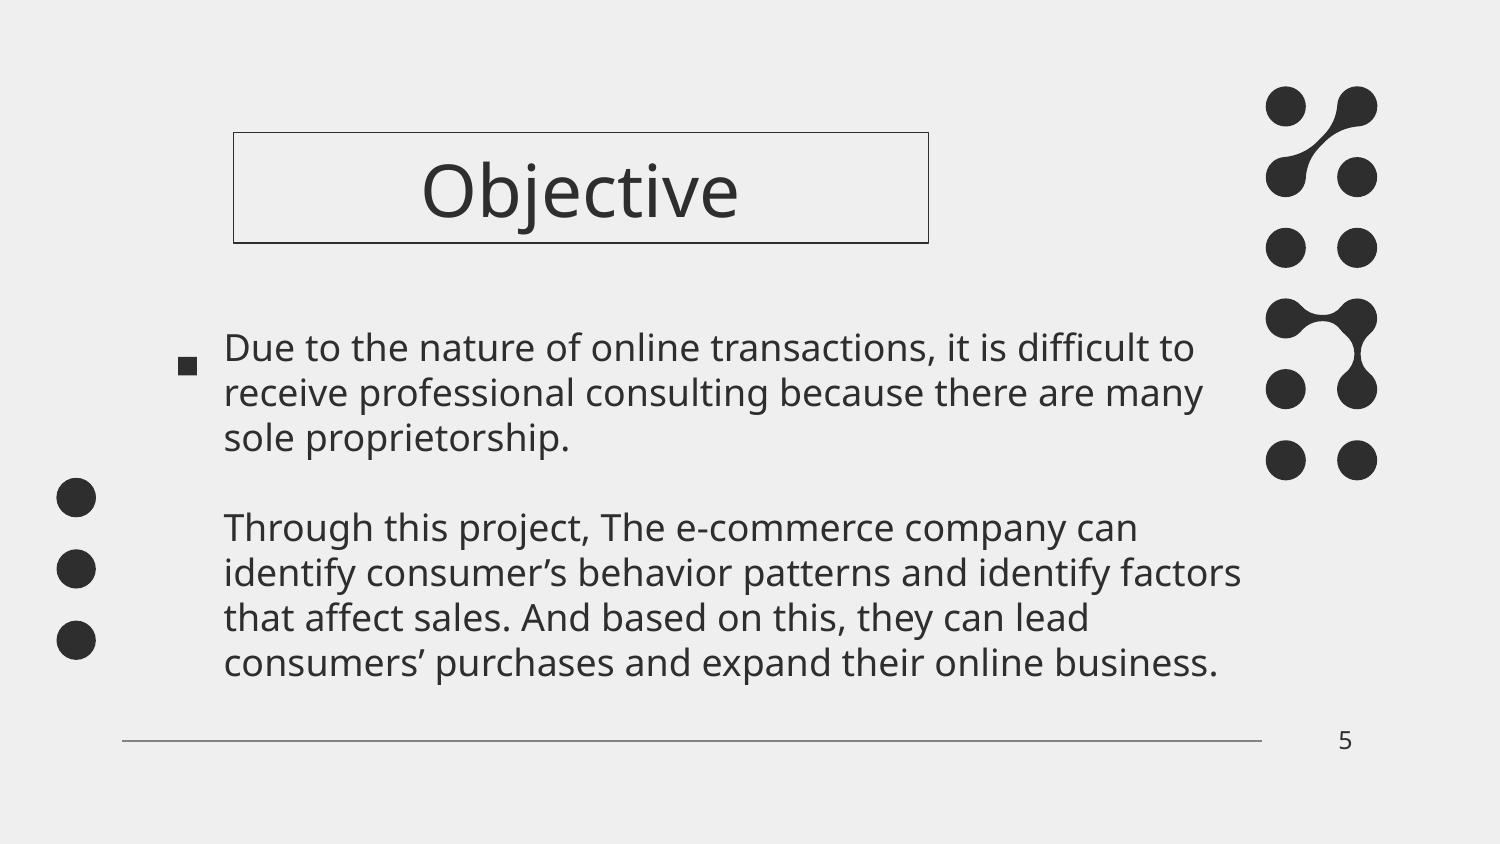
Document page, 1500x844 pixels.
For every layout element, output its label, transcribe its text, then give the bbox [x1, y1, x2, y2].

slide_number 5 [1312, 725, 1379, 758]
subtitle Due to the nature of online transactions, it is difficult to receive professional consulting because there are many sole proprietorship. Through this project, The e-commerce company can identify consumer’s behavior patterns and identify factors that affect sales. And based on this, they can lead consumers’ purchases and expand their online business. [208, 356, 1259, 700]
text_box [178, 356, 197, 376]
title Objective [233, 132, 929, 244]
